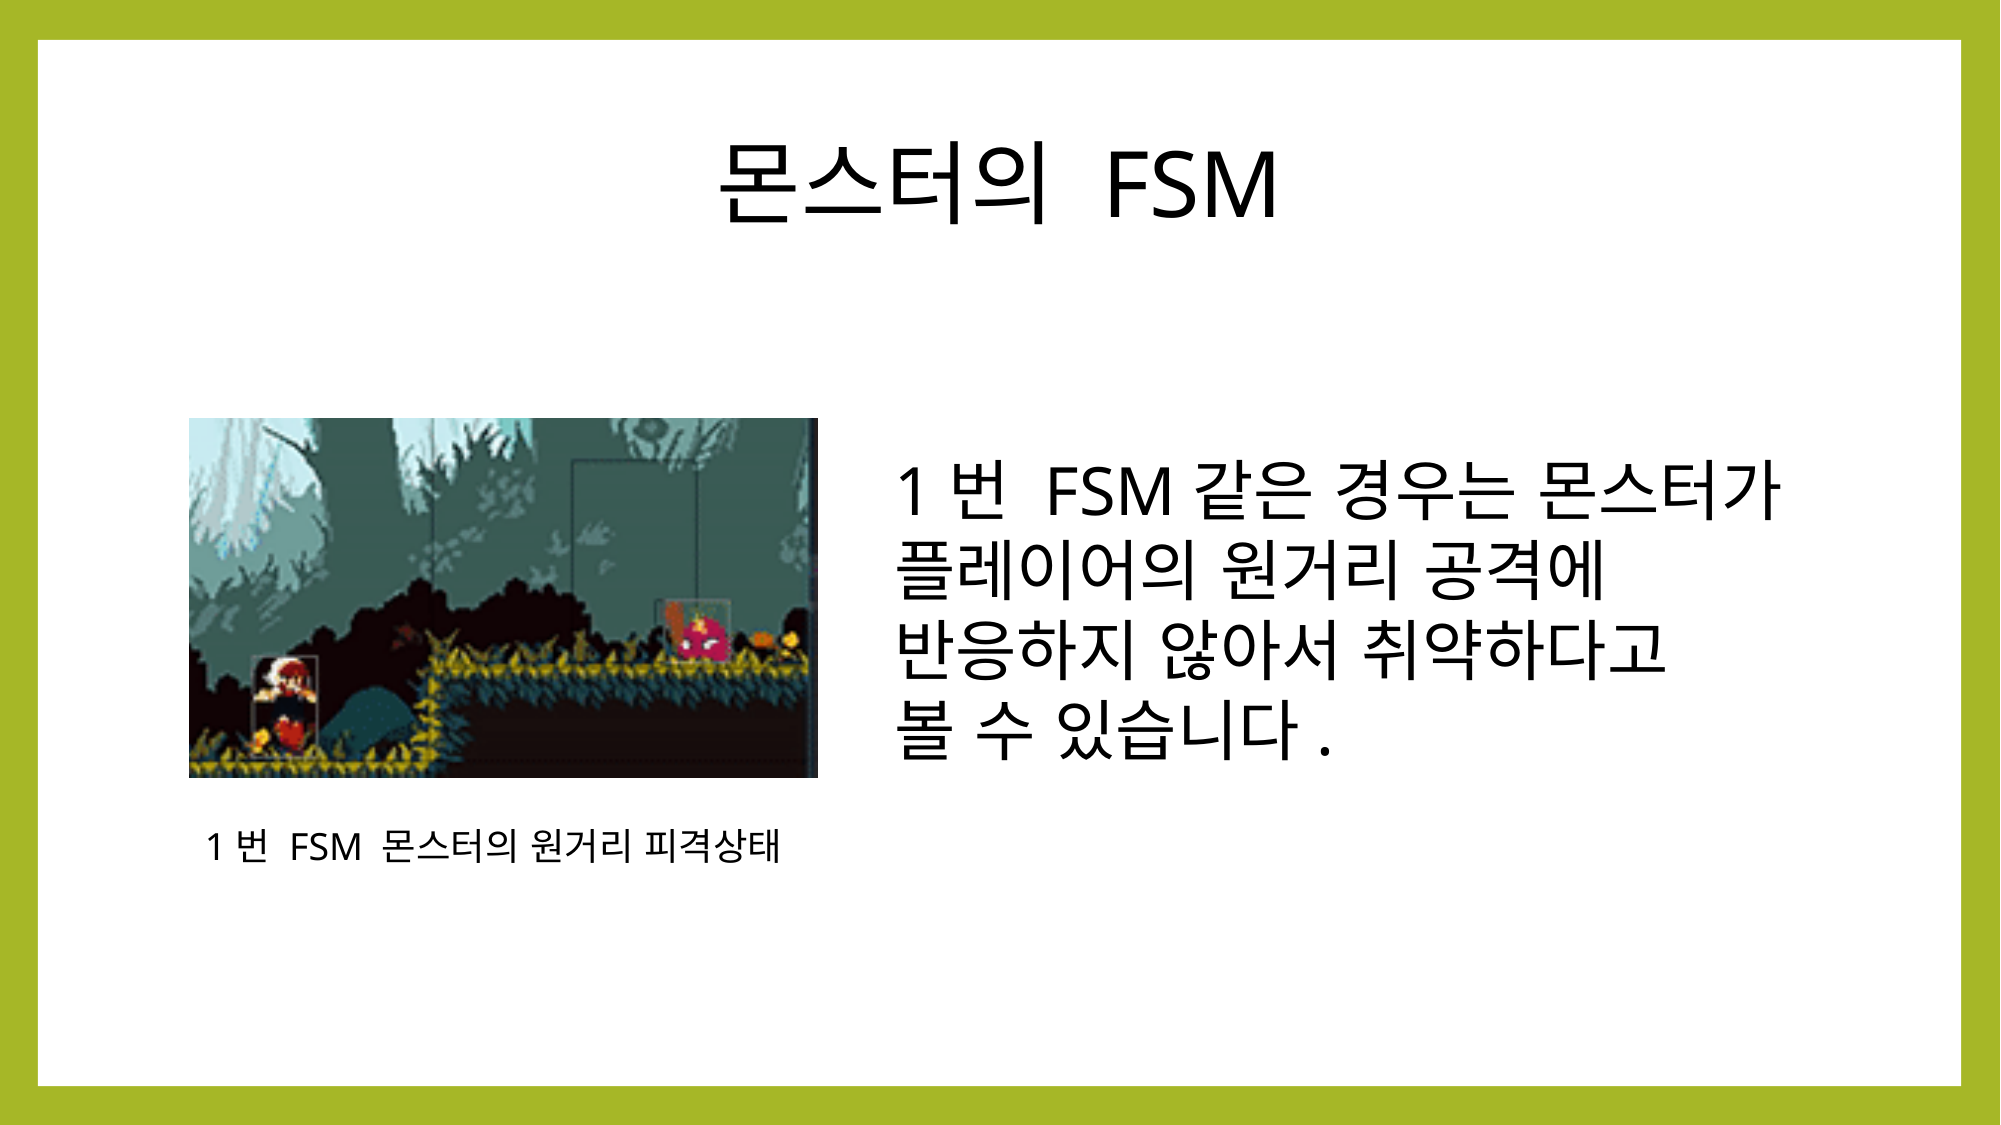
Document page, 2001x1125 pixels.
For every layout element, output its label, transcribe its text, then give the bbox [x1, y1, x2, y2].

title 몬스터의 FSM [189, 76, 1810, 300]
picture [189, 418, 818, 778]
text_box 1번 FSM 몬스터의 원거리 피격상태 [189, 816, 880, 876]
text_box 1번 FSM같은 경우는 몬스터가 플레이어의 원거리 공격에 반응하지 않아서 취약하다고 볼 수 있습니다. [879, 441, 1844, 777]
